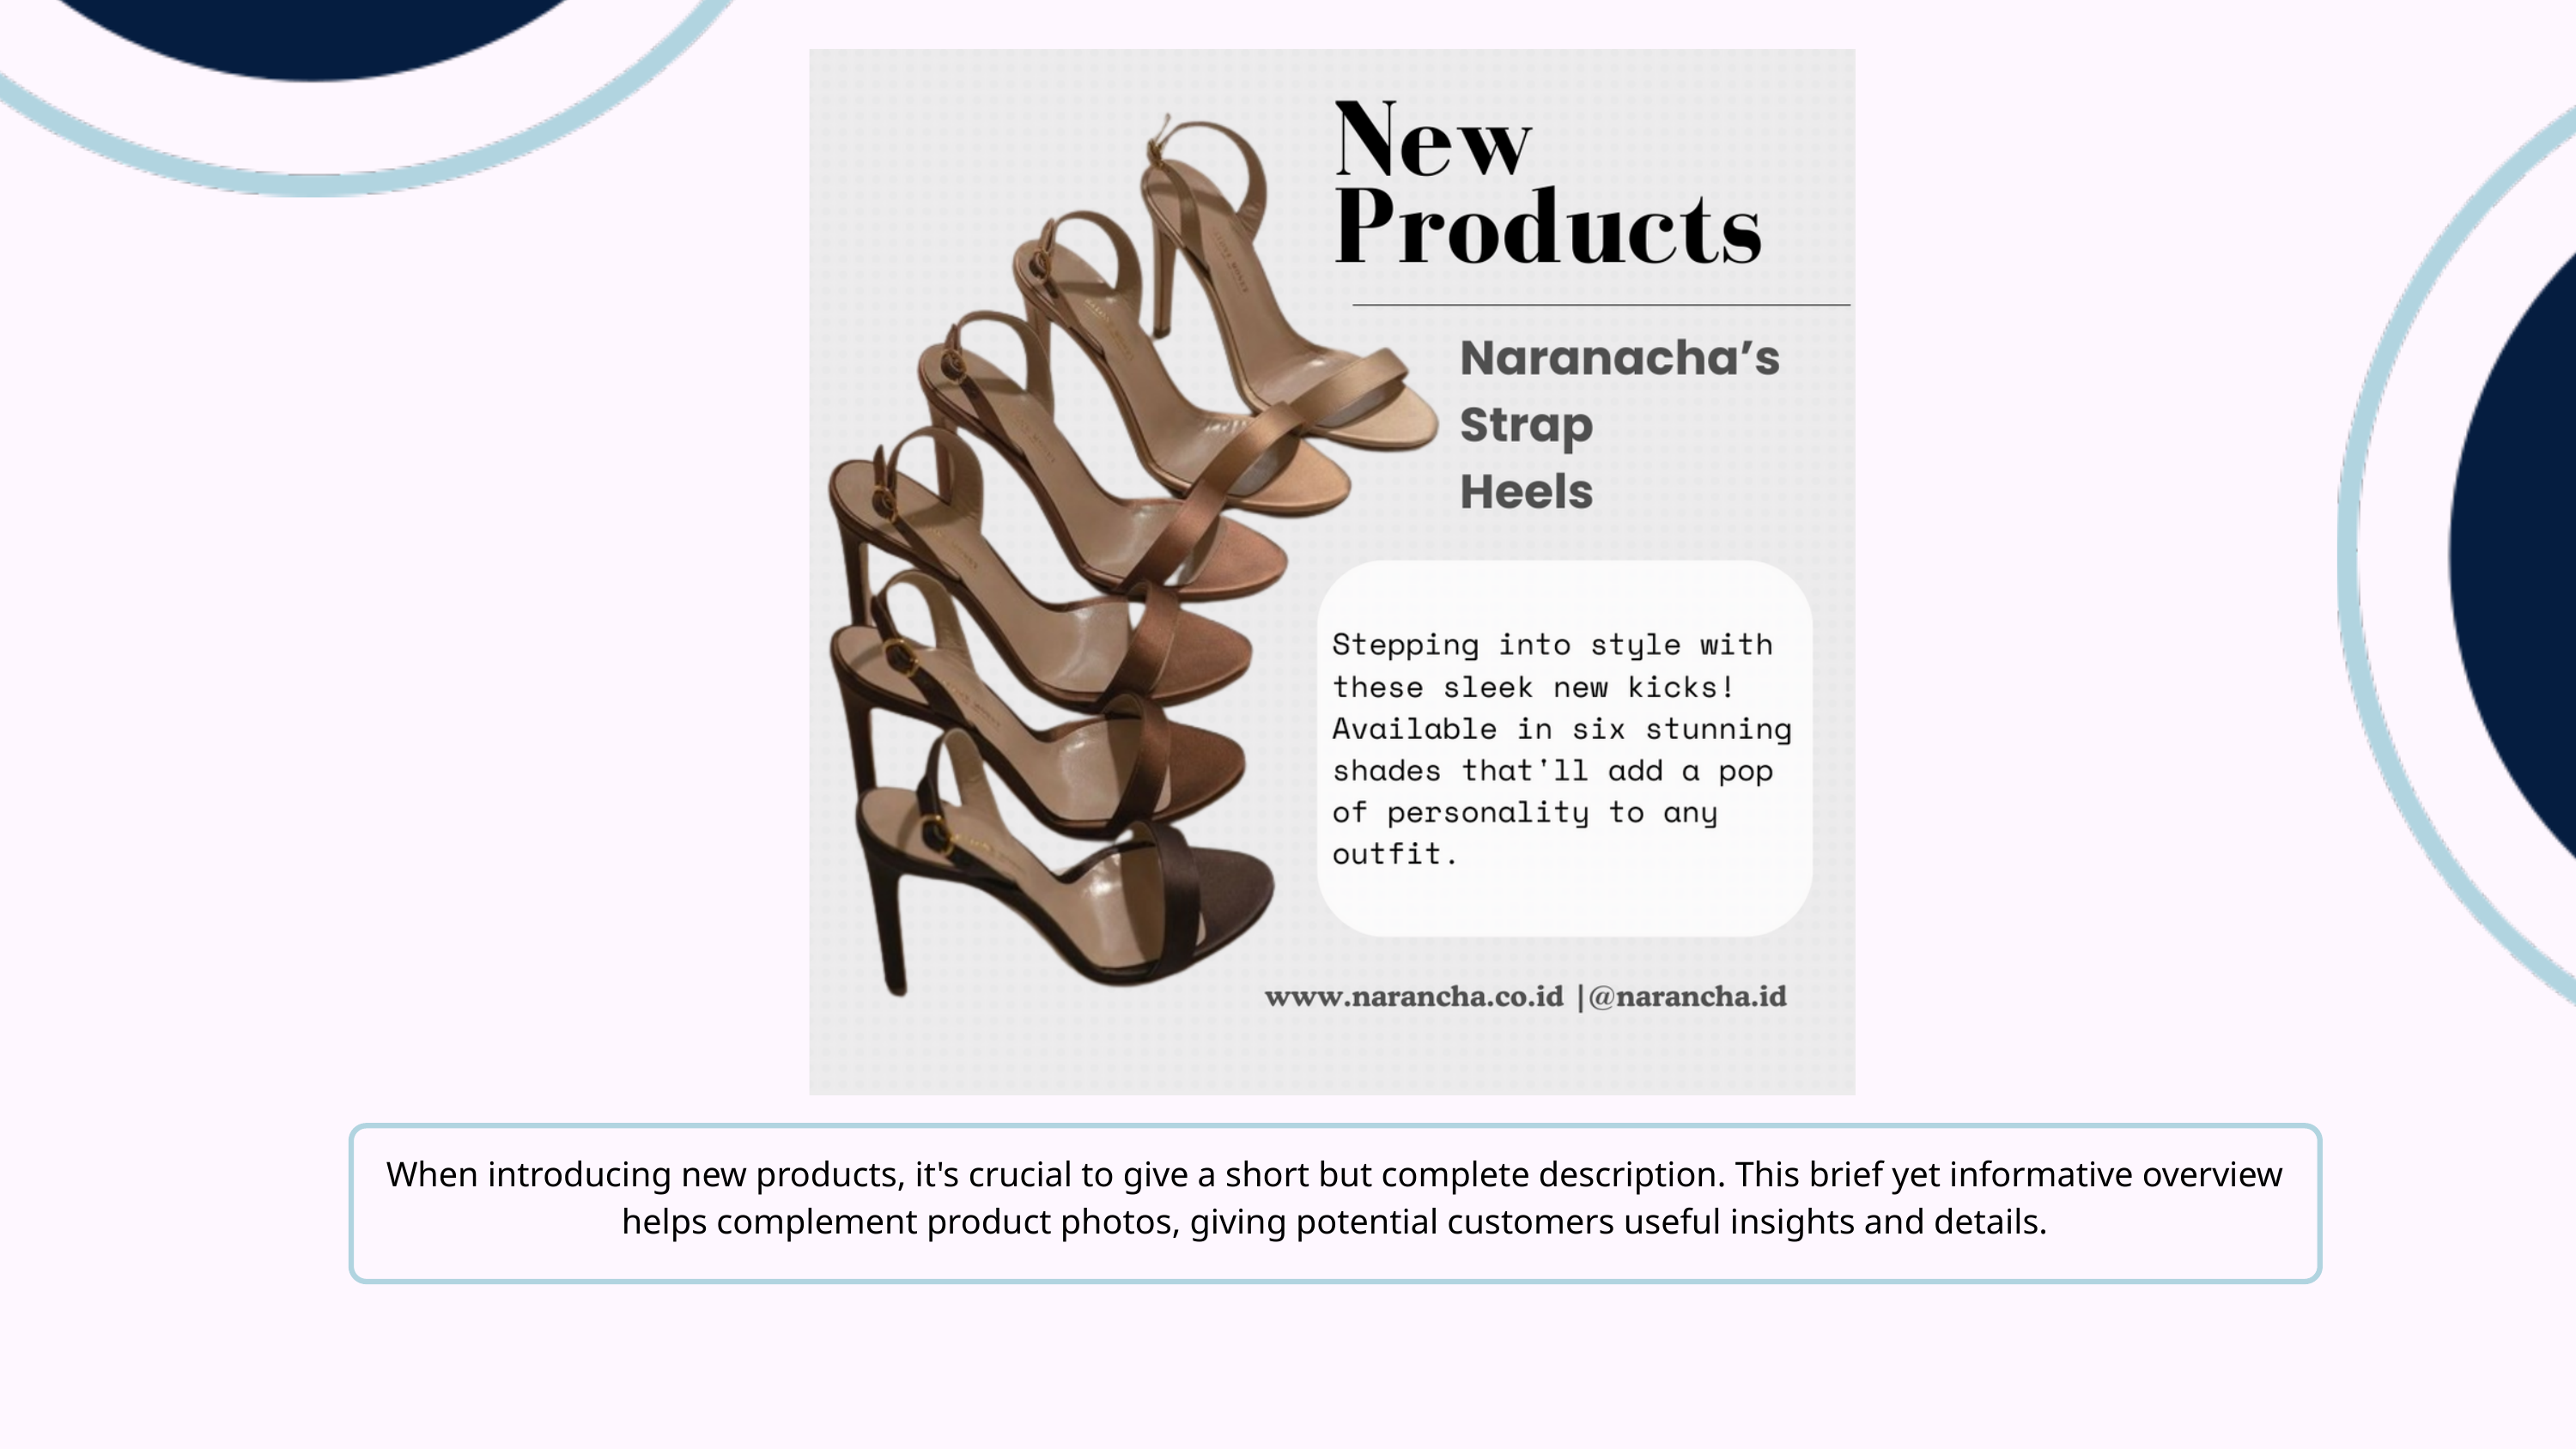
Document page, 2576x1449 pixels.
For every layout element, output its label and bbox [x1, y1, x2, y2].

text_box [0, 0, 861, 197]
text_box [809, 49, 1856, 1095]
text_box [2336, 18, 2576, 1095]
text_box [350, 1125, 2321, 1282]
